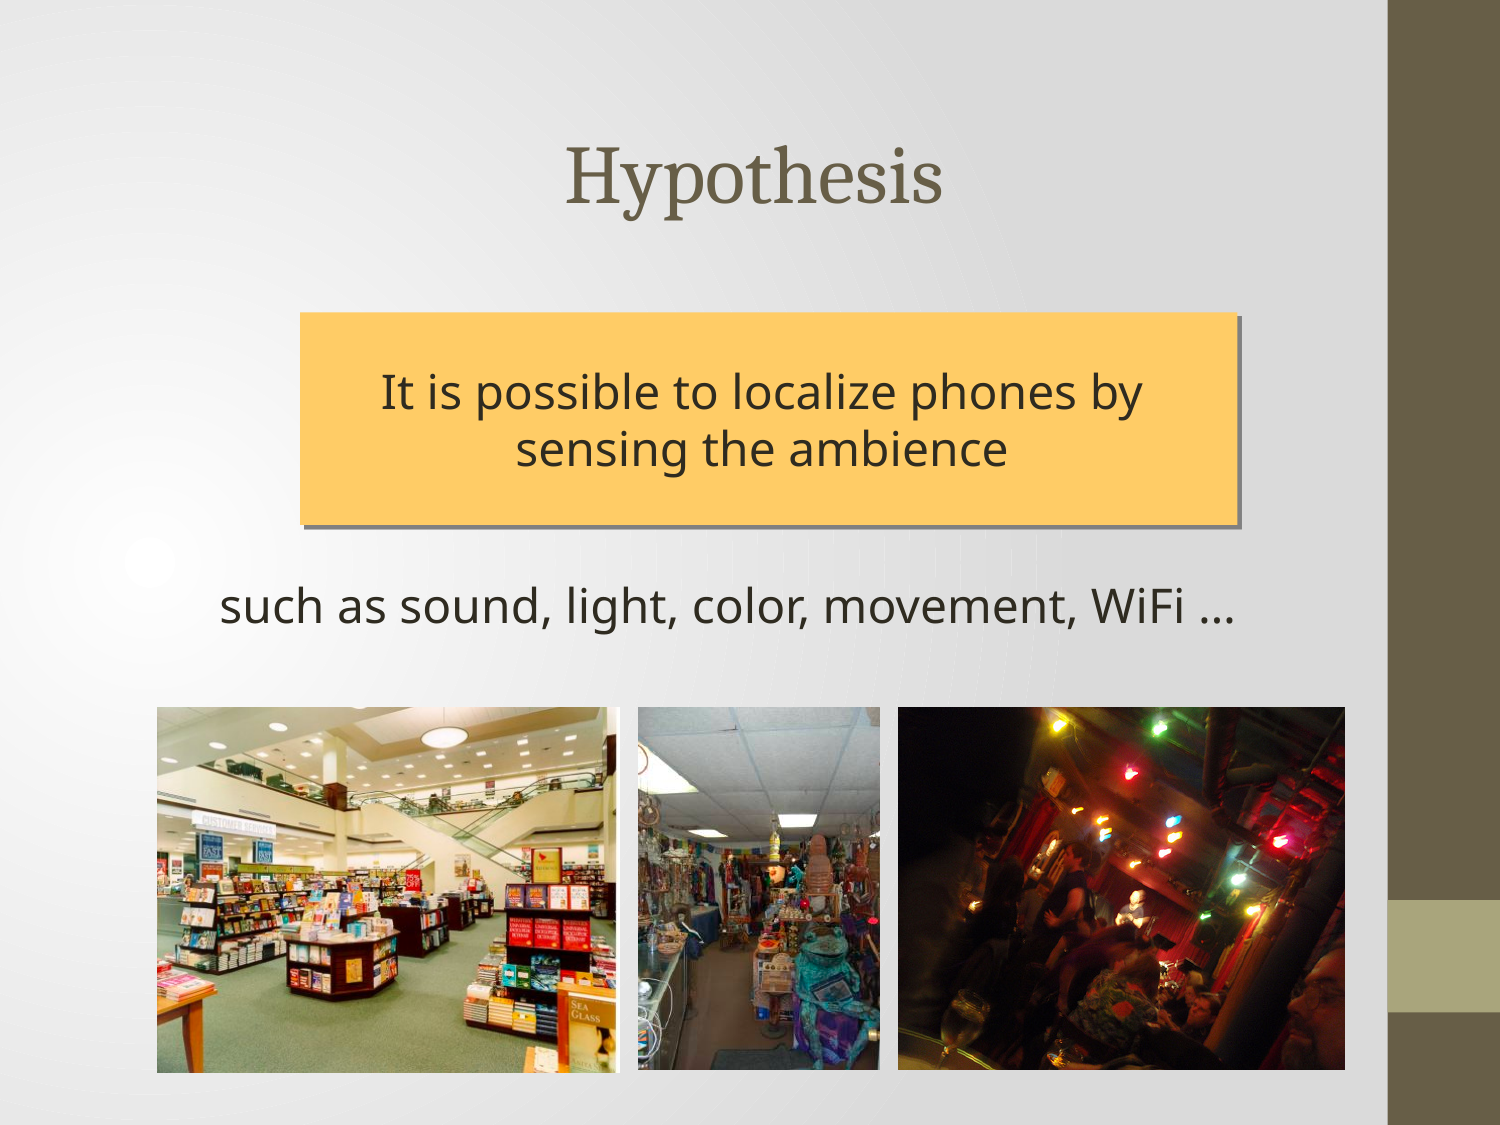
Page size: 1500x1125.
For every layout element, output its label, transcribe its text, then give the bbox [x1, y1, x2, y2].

picture [897, 706, 1345, 1071]
picture [637, 706, 880, 1071]
text_box It is possible to localize phones by sensing the ambience [300, 312, 1238, 525]
picture [156, 706, 620, 1073]
text_box such as sound, light, color, movement, WiFi … [204, 568, 1305, 701]
text_box Hypothesis [549, 112, 960, 228]
